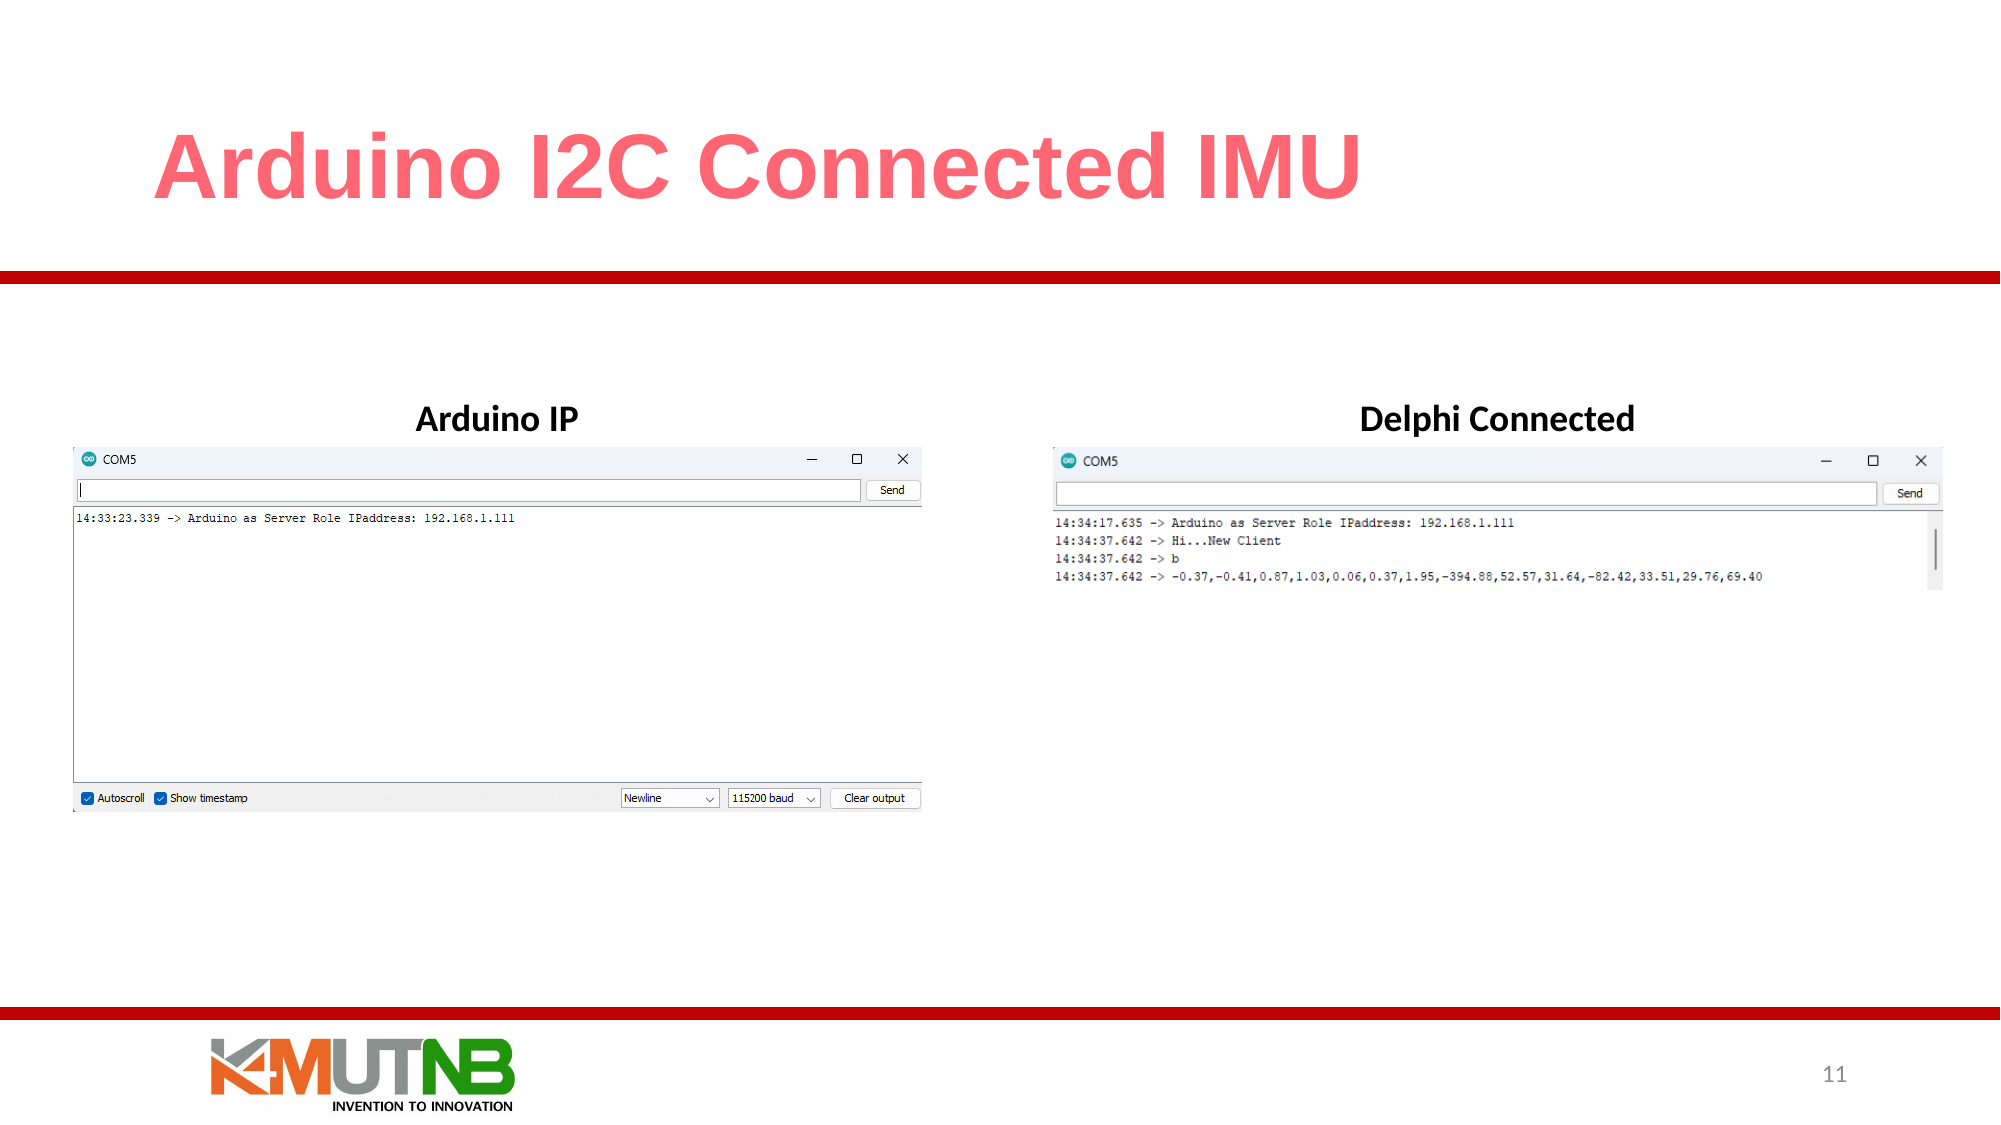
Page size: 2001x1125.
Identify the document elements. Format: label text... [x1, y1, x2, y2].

text_box Delphi Connected [1345, 386, 1651, 447]
title Arduino I2C Connected IMU [137, 59, 1863, 278]
slide_number 11 [1412, 1042, 1863, 1103]
text_box Arduino IP [400, 386, 595, 447]
picture [1053, 447, 1943, 590]
picture [204, 1031, 520, 1116]
picture [73, 447, 922, 812]
